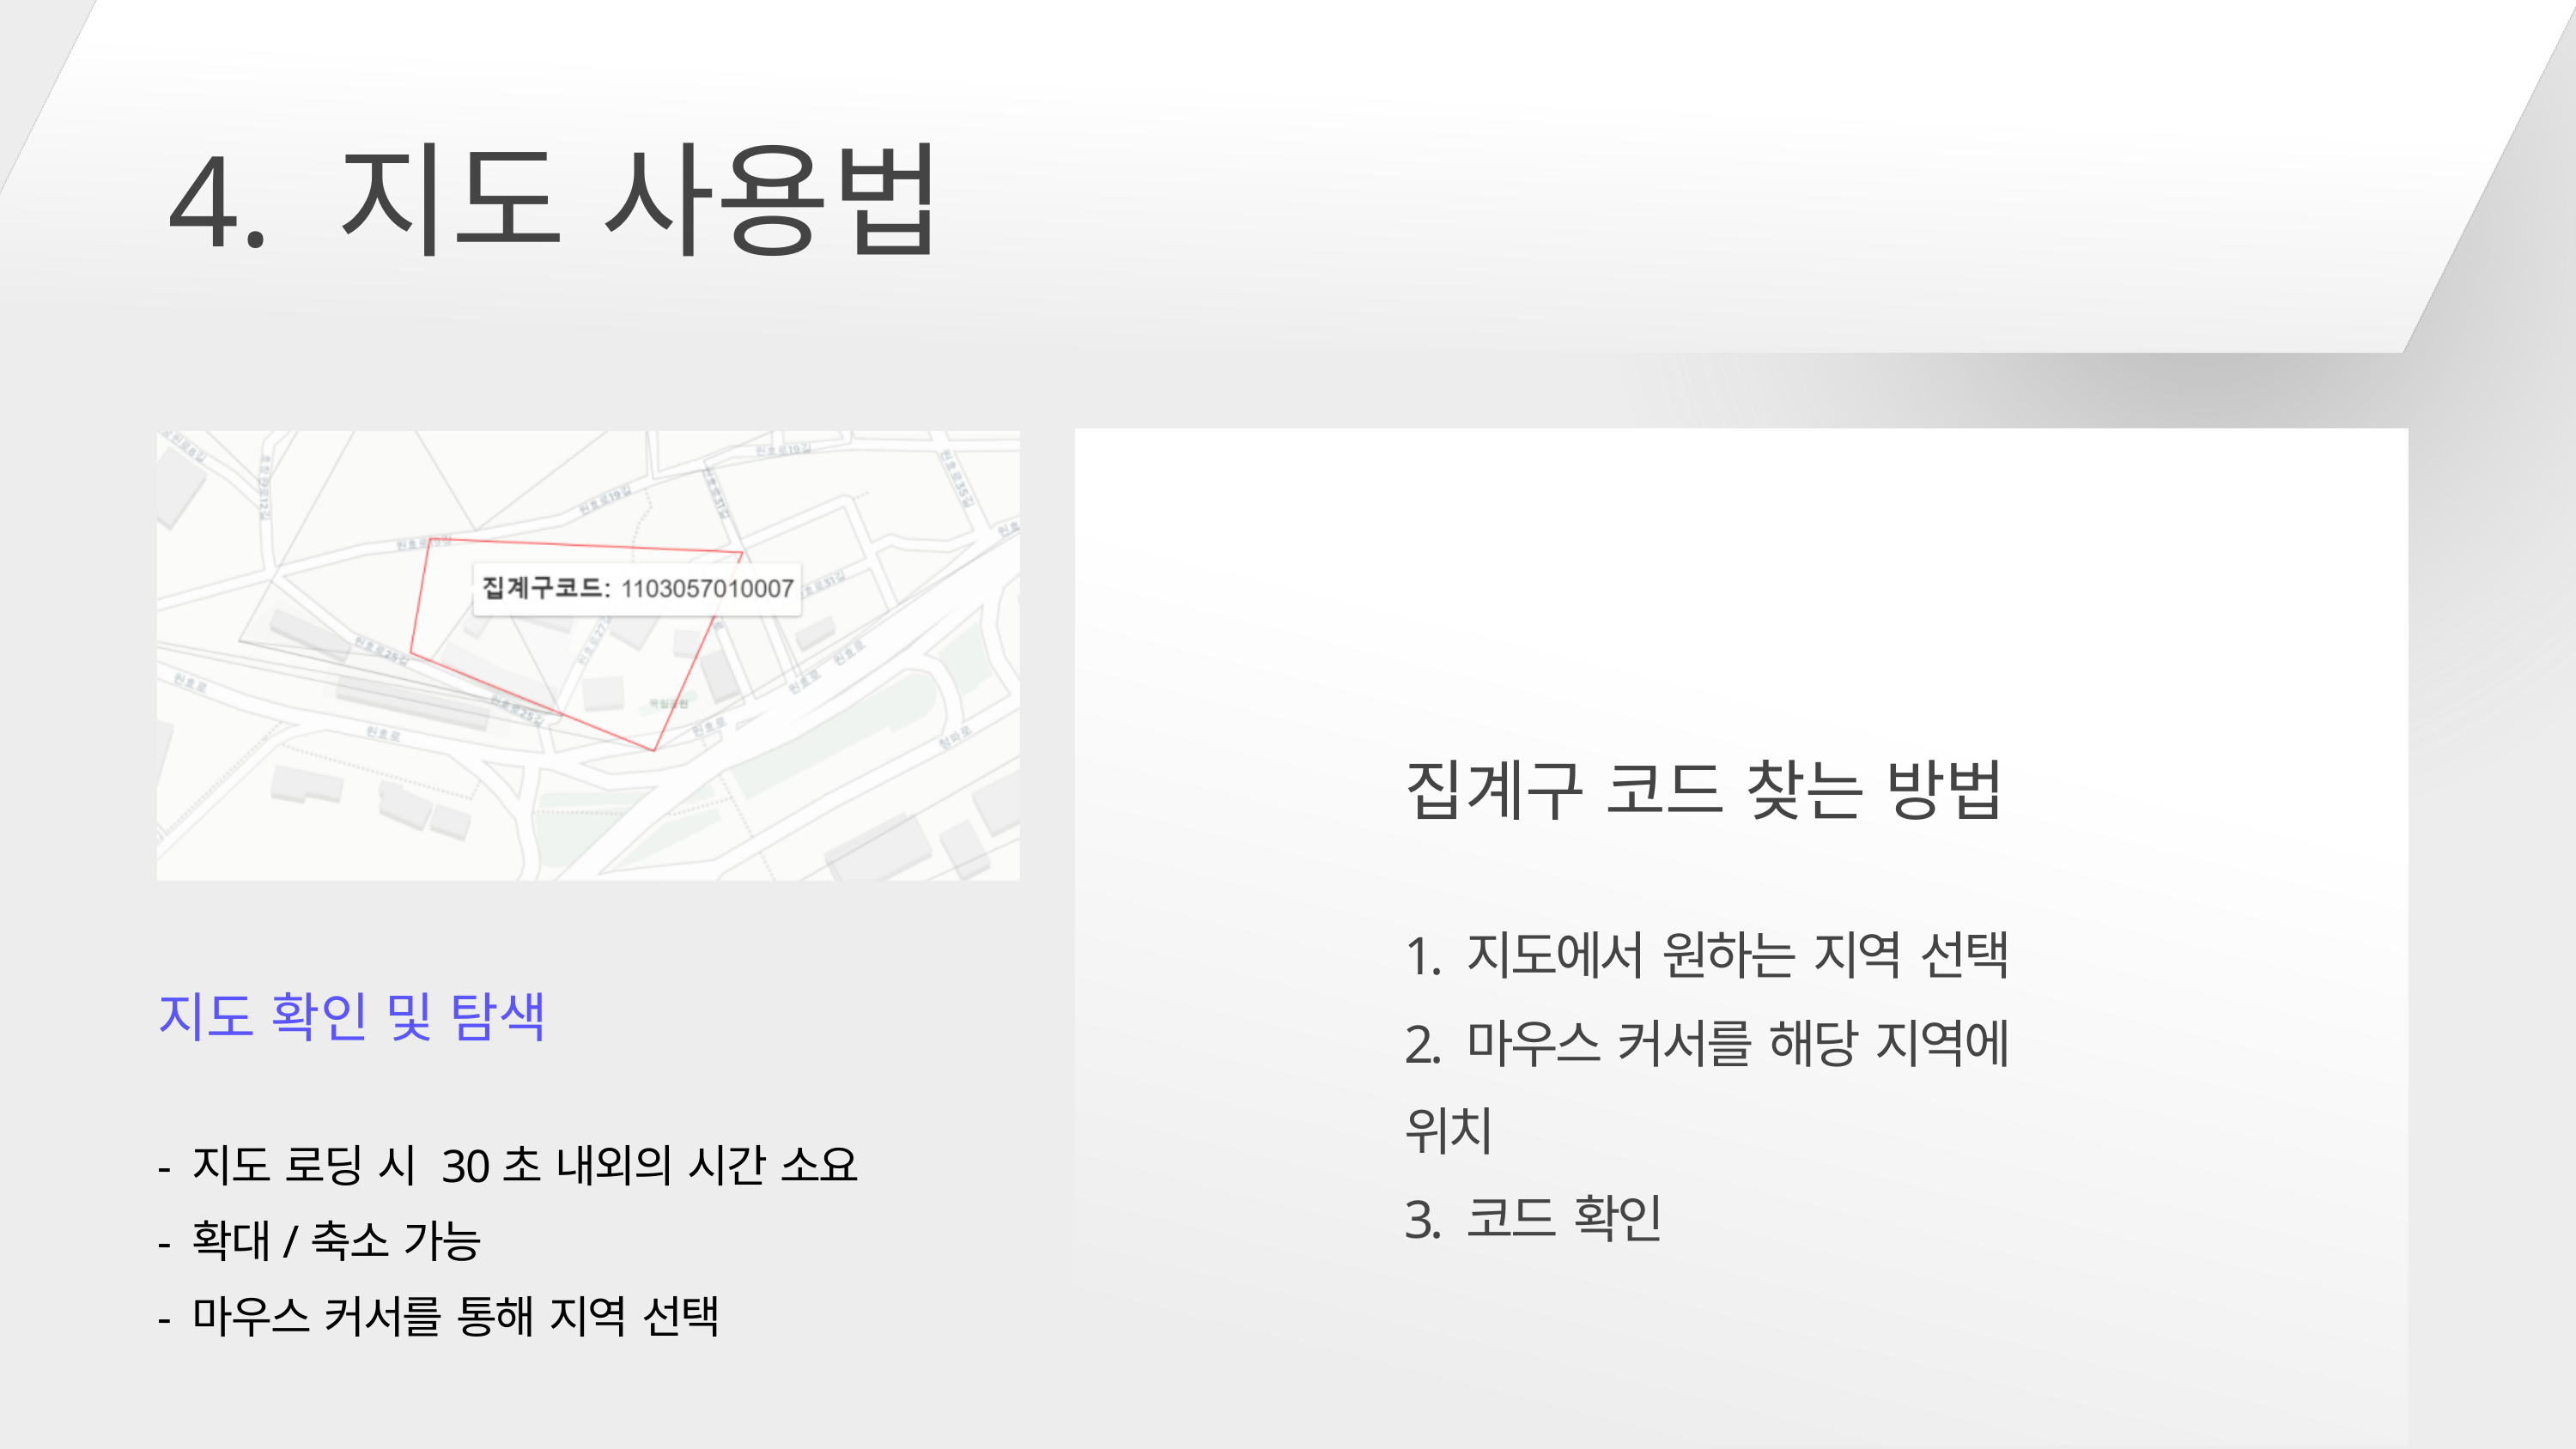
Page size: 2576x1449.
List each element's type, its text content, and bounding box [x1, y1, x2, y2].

text_box 지도 확인 및 탐색 [157, 973, 1030, 1048]
picture [156, 430, 1020, 882]
picture [0, 0, 2576, 1447]
text_box - 지도 로딩 시 30초 내외의 시간 소요 - 확대/축소 가능 - 마우스 커서를 통해 지역 선택 [157, 1115, 1029, 1331]
